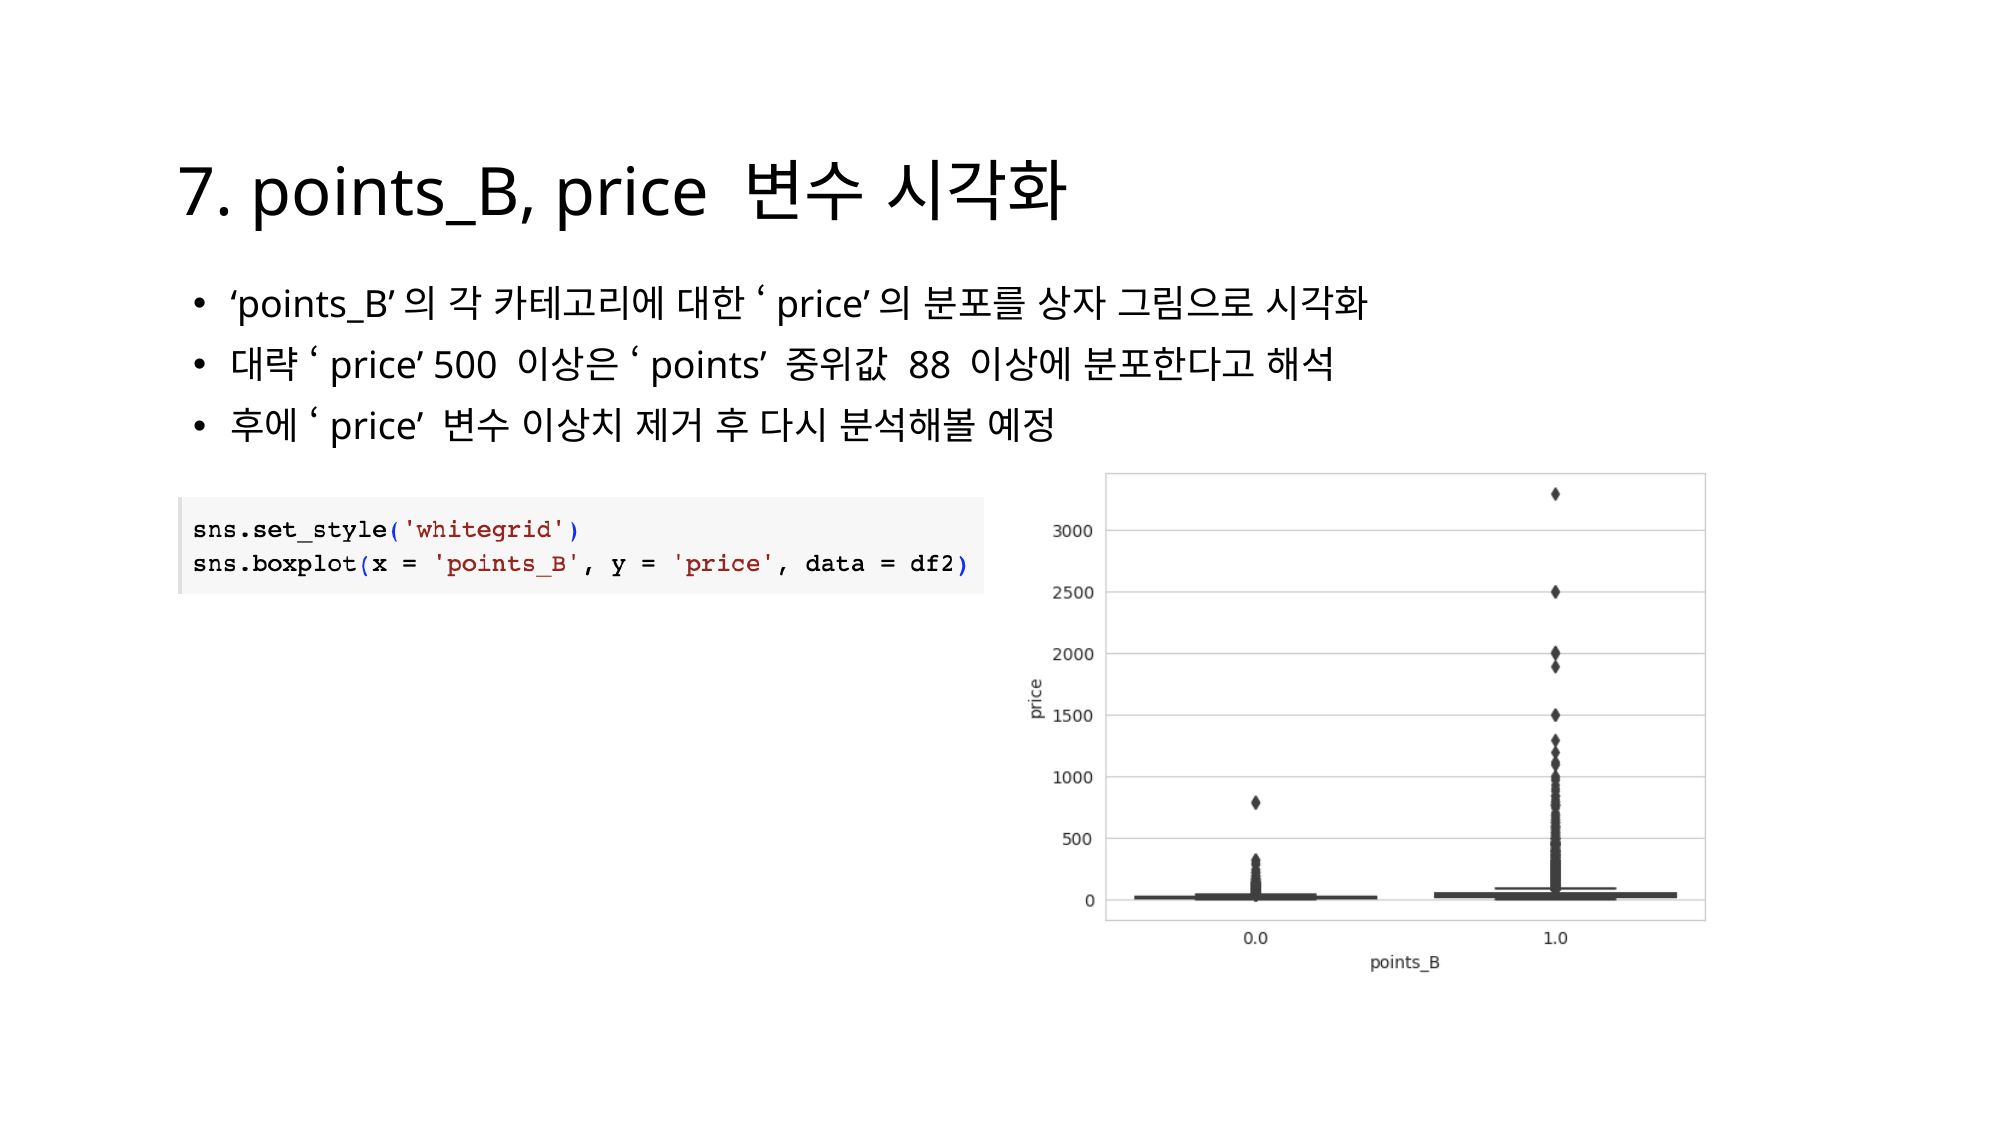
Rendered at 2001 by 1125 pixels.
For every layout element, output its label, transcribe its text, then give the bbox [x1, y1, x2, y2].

picture [1016, 461, 1717, 984]
text_box 7. points_B, price 변수 시각화 [162, 84, 1888, 303]
picture [178, 497, 984, 594]
list ‘points_B’의 각 카테고리에 대한 ‘price’의 분포를 상자 그림으로 시각화 대략 ‘price’ 500 이상은 ‘points’ 중위값 88 이상에 분포한다고 해석 후에 ‘price’ 변수 이상치 제거 후 다시 분석해볼 예정 [178, 303, 1750, 738]
